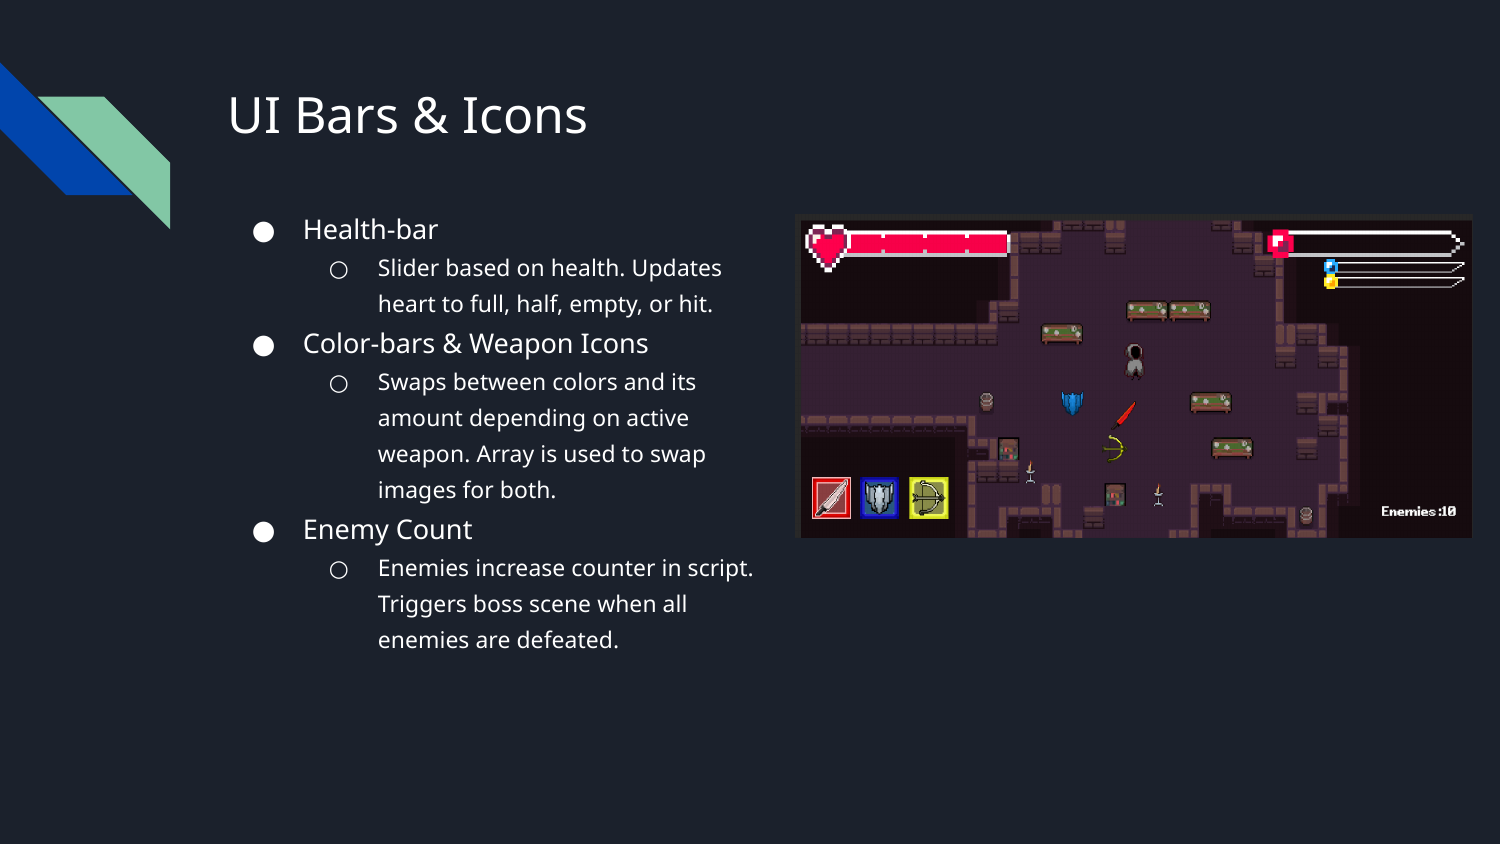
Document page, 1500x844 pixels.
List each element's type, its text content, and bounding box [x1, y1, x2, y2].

picture [795, 214, 1473, 538]
title UI Bars & Icons [212, 64, 1368, 215]
list Health-bar Slider based on health. Updates heart to full, half, empty, or hit. Color-bars & Weapon Icons Swaps between colors and its amount depending on active weapon. Array is used to swap images for both. Enemy Count Enemies increase counter in script. Triggers boss scene when all enemies are defeated. [212, 190, 775, 807]
